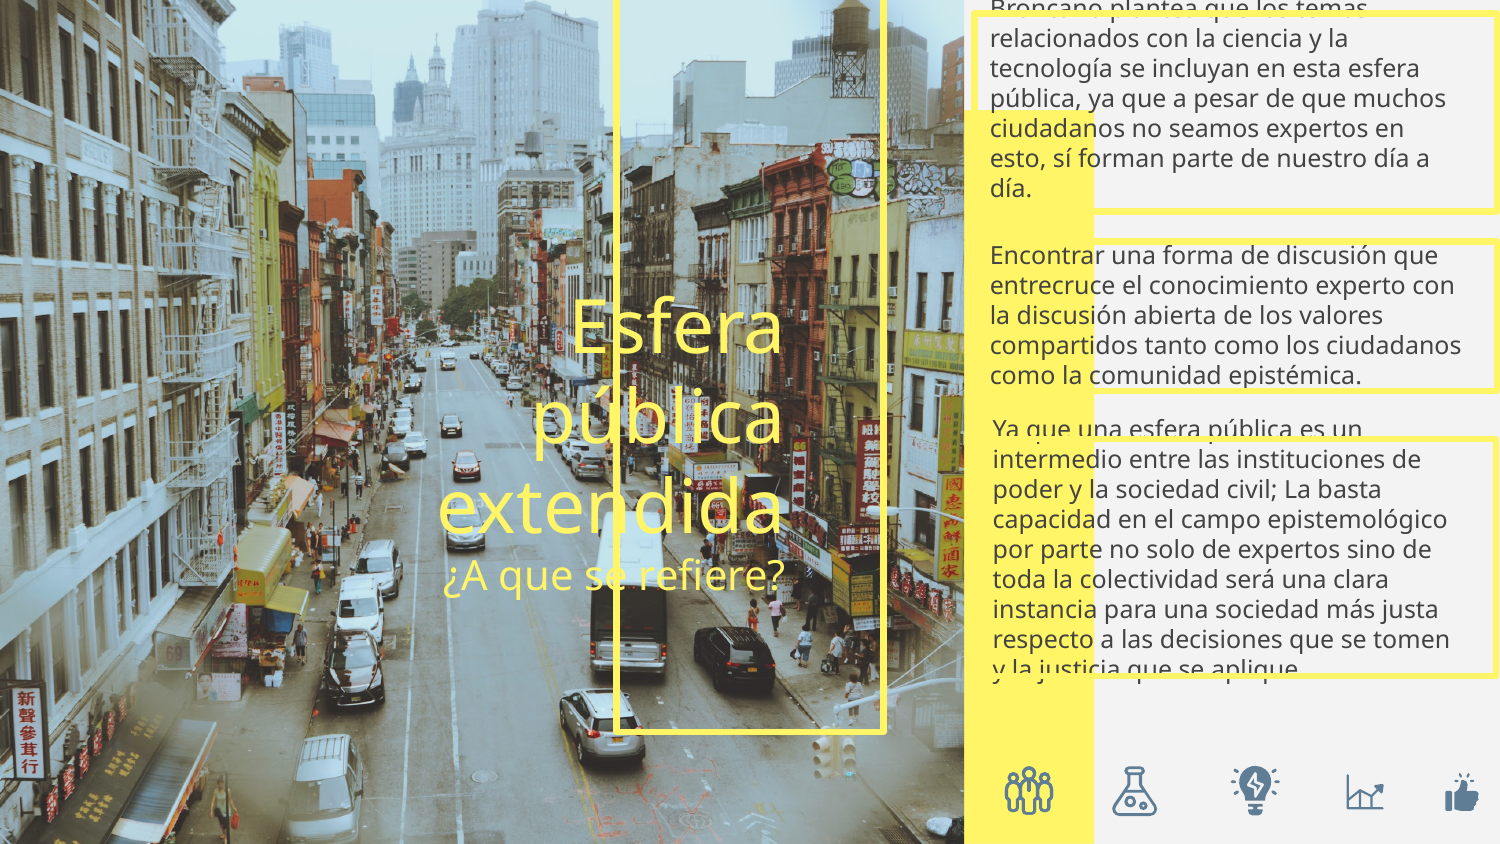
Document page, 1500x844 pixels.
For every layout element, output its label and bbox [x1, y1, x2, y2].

text_box [1004, 766, 1054, 815]
text_box [973, 438, 1496, 677]
text_box [1109, 766, 1160, 817]
picture [0, 0, 965, 844]
text_box [968, 110, 1095, 844]
text_box [974, 13, 1497, 212]
text_box [974, 241, 1497, 392]
text_box [1346, 774, 1384, 810]
text_box [1229, 765, 1281, 816]
text_box [1445, 772, 1480, 812]
